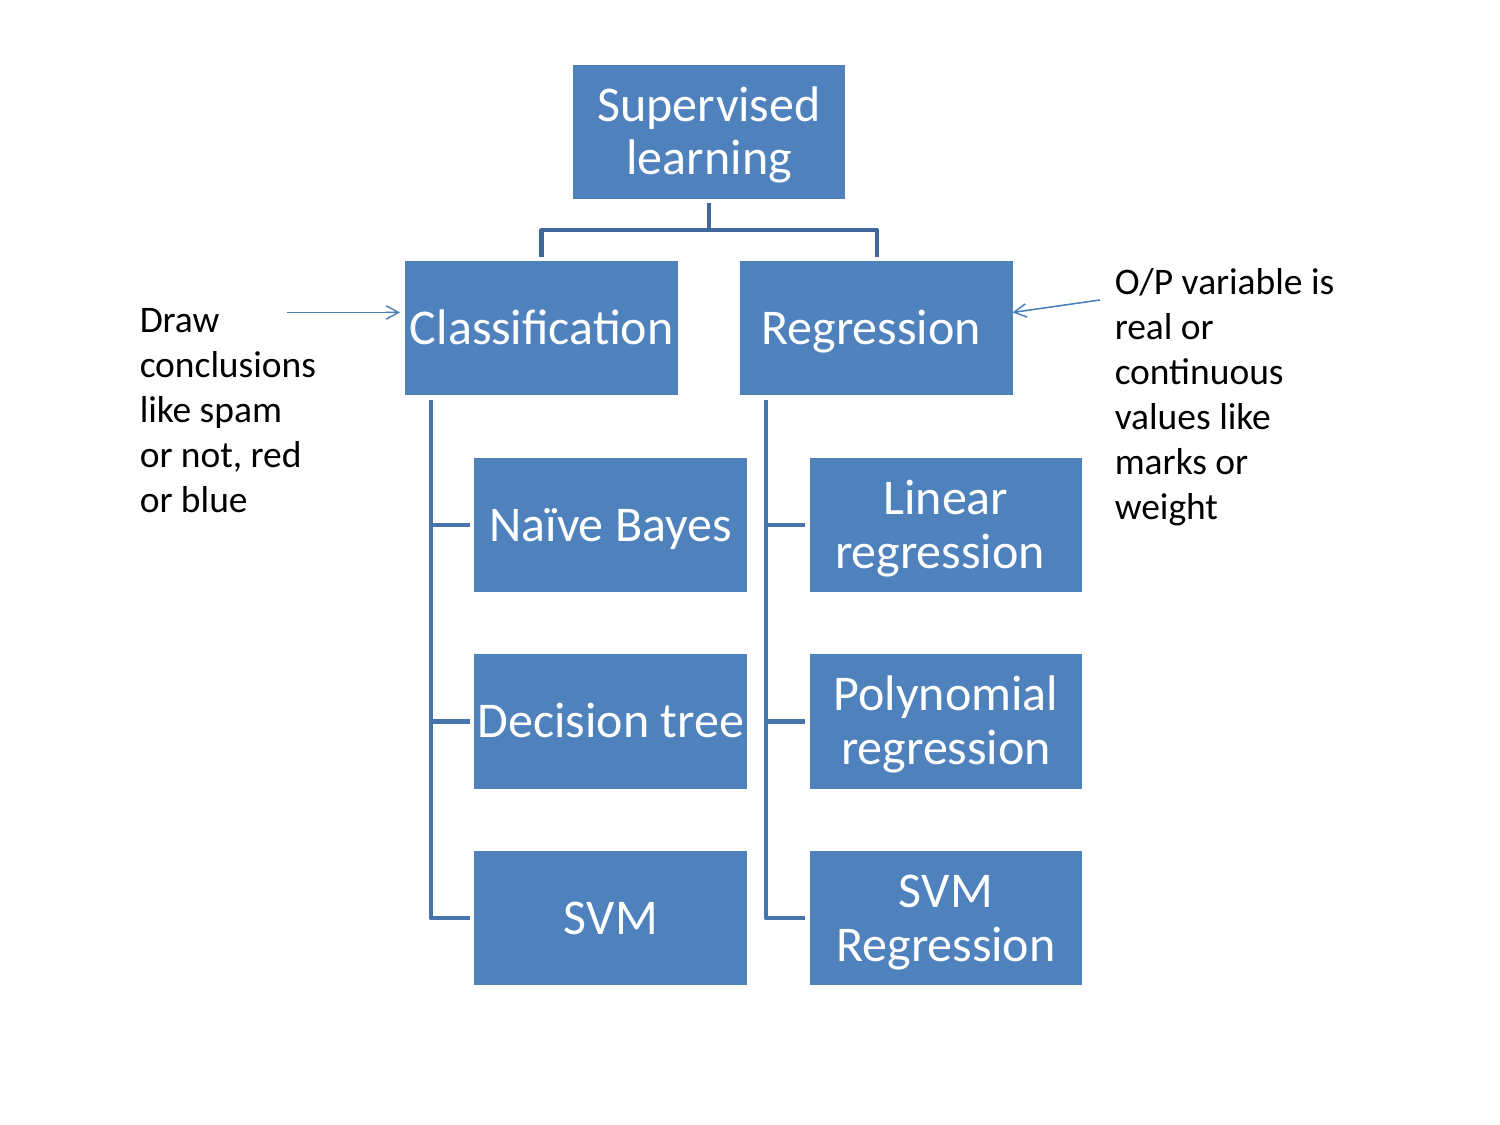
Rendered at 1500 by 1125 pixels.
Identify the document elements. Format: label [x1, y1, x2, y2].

text_box [62, 62, 1426, 988]
text_box [1012, 299, 1101, 313]
